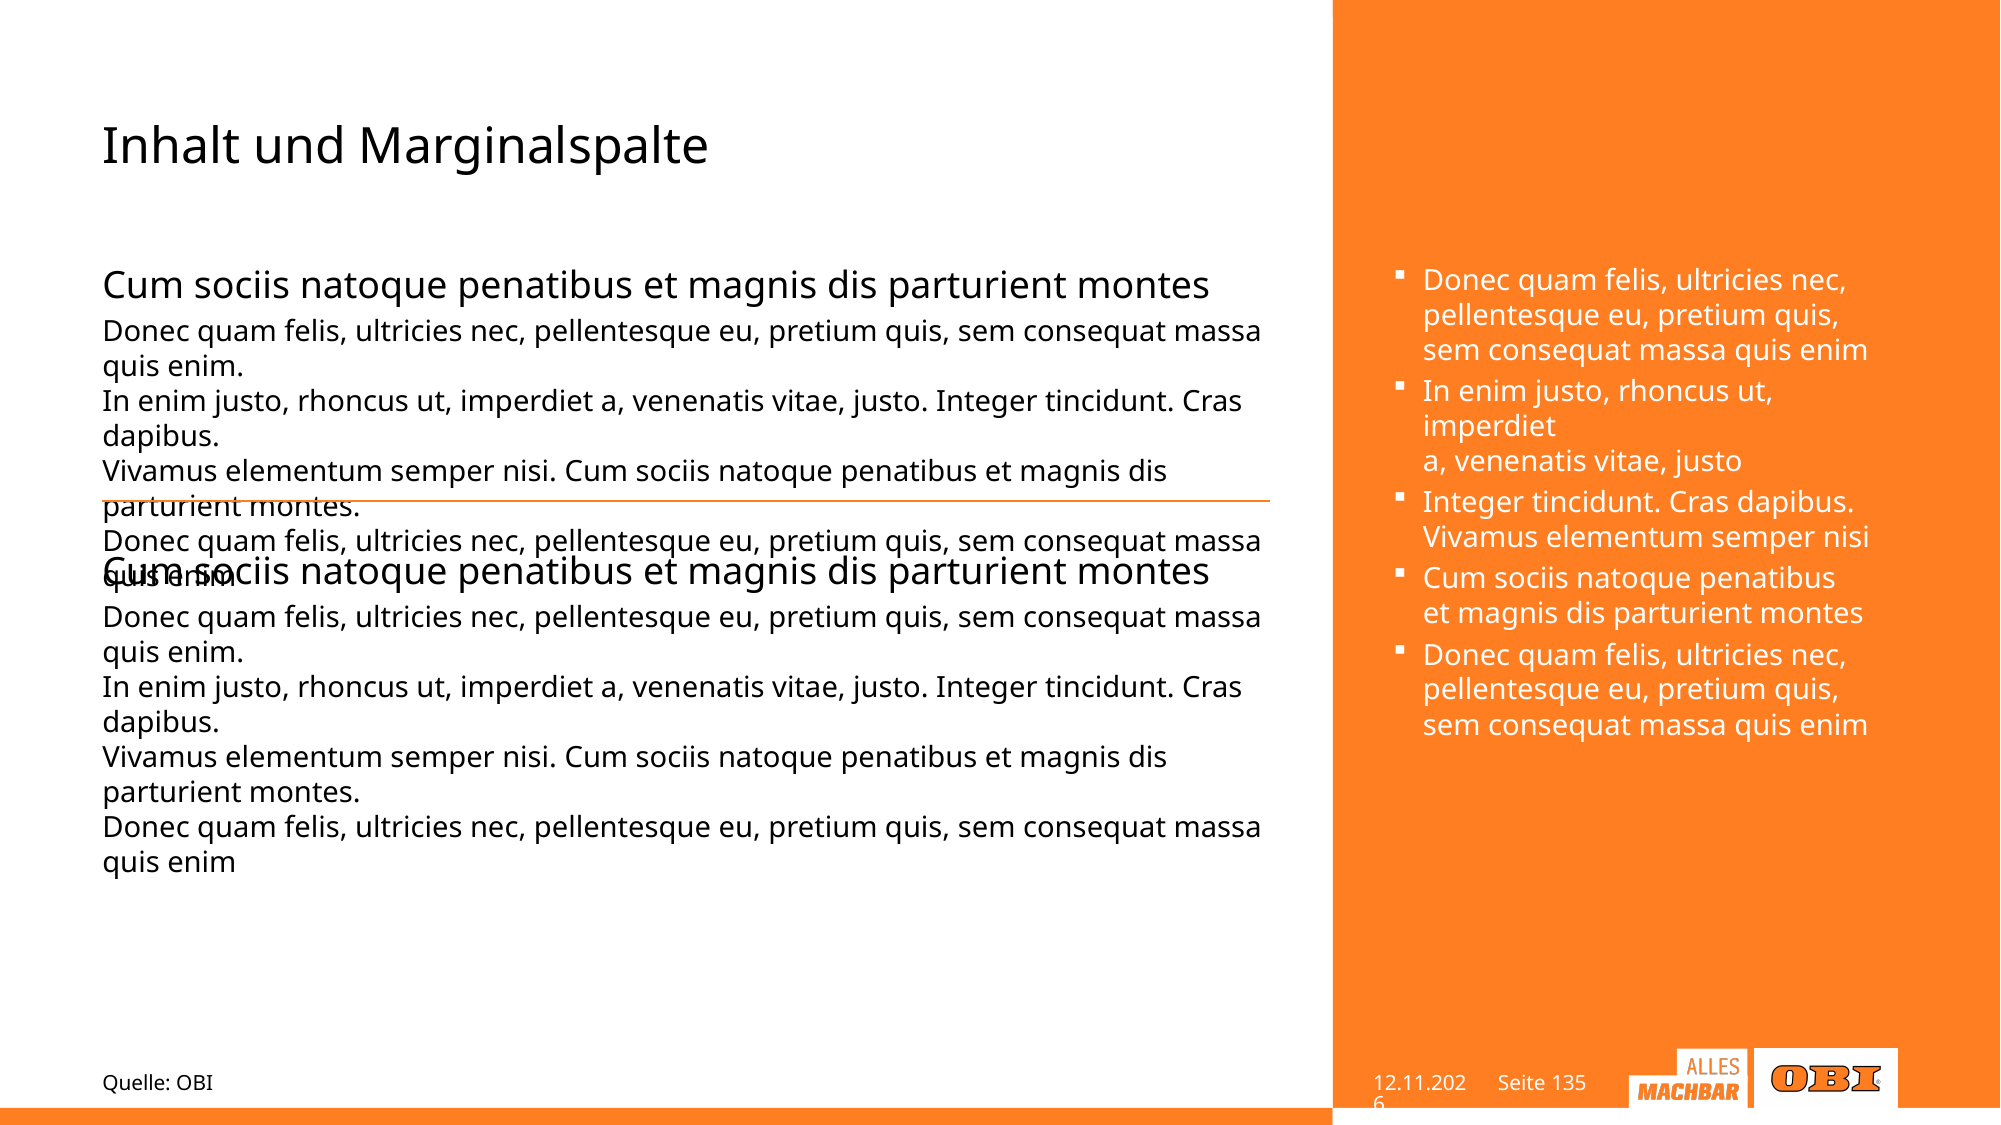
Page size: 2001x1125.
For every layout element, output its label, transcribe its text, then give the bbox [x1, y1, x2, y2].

picture [1638, 1058, 1739, 1100]
text_box Cum sociis natoque penatibus et magnis dis parturient montes Donec quam felis, ultricies nec, pellentesque eu, pretium quis, sem consequat massa quis enim. In enim justo, rhoncus ut, imperdiet a, venenatis vitae, justo. Integer tincidunt. Cras dapibus. Vivamus elementum semper nisi. Cum sociis natoque penatibus et magnis dis parturient montes. Donec quam felis, ultricies nec, pellentesque eu, pretium quis, sem consequat massa quis enim [102, 546, 1271, 878]
text_box Cum sociis natoque penatibus et magnis dis parturient montes Donec quam felis, ultricies nec, pellentesque eu, pretium quis, sem consequat massa quis enim. In enim justo, rhoncus ut, imperdiet a, venenatis vitae, justo. Integer tincidunt. Cras dapibus. Vivamus elementum semper nisi. Cum sociis natoque penatibus et magnis dis parturient montes. Donec quam felis, ultricies nec, pellentesque eu, pretium quis, sem consequat massa quis enim [102, 261, 1271, 500]
slide_number Seite 135 [1497, 1071, 1588, 1097]
picture [1754, 1048, 1898, 1107]
list Donec quam felis, ultricies nec, pellentesque eu, pretium quis, sem consequat massa quis enim In enim justo, rhoncus ut, imperdiet a, venenatis vitae, justo Integer tincidunt. Cras dapibus. Vivamus elementum semper nisi Cum sociis natoque penatibus et magnis dis parturient montes Donec quam felis, ultricies nec, pellentesque eu, pretium quis, sem consequat massa quis enim [1393, 261, 1880, 1035]
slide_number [1373, 1071, 1475, 1097]
title Inhalt und Marginalspalte [102, 112, 1271, 174]
text_box Cum sociis natoque penatibus et magnis dis parturient montes Donec quam felis, ultricies nec, pellentesque eu, pretium quis, sem consequat massa quis enim. In enim justo, rhoncus ut, imperdiet a, venenatis vitae, justo. Integer tincidunt. Cras dapibus. Vivamus elementum semper nisi. Cum sociis natoque penatibus et magnis dis parturient montes. Donec quam felis, ultricies nec, pellentesque eu, pretium quis, sem consequat massa quis enim [102, 501, 1271, 546]
footer Quelle: OBI [102, 1071, 1271, 1097]
